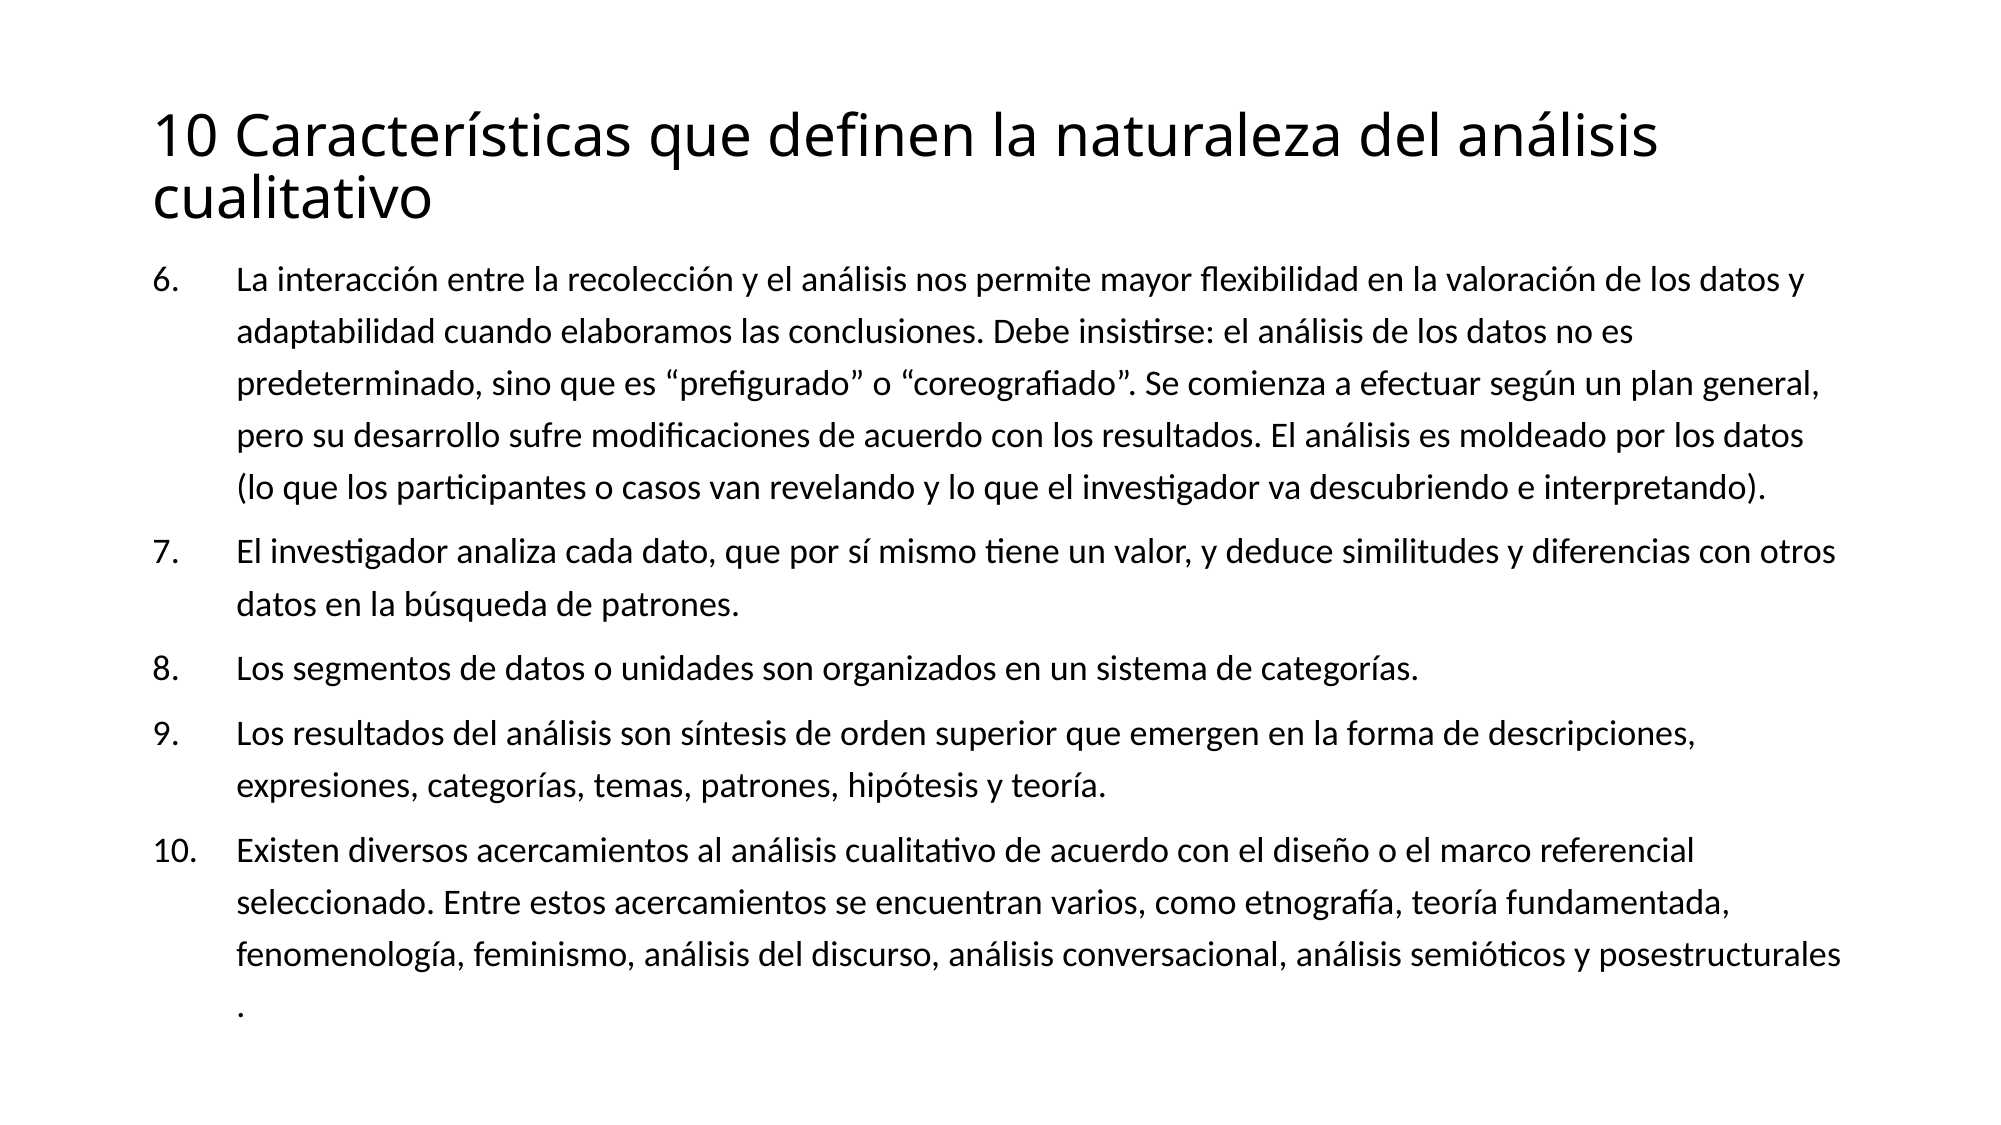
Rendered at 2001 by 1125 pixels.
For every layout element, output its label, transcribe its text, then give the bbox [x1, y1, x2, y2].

title 10 Características que definen la naturaleza del análisis cualitativo [137, 59, 1863, 220]
list La interacción entre la recolección y el análisis nos permite mayor flexibilidad en la valoración de los datos y adaptabilidad cuando elaboramos las conclusiones. Debe insistirse: el análisis de los datos no es predeterminado, sino que es “prefigurado” o “coreografiado”. Se comienza a efectuar según un plan general, pero su desarrollo sufre modificaciones de acuerdo con los resultados. El análisis es moldeado por los datos (lo que los participantes o casos van revelando y lo que el investigador va descubriendo e interpretando). El investigador analiza cada dato, que por sí mismo tiene un valor, y deduce similitudes y diferencias con otros datos en la búsqueda de patrones. Los segmentos de datos o unidades son organizados en un sistema de categorías. Los resultados del análisis son síntesis de orden superior que emergen en la forma de descripciones, expresiones, categorías, temas, patrones, hipótesis y teoría. Existen diversos acercamientos al análisis cualitativo de acuerdo con el diseño o el marco referencial seleccionado. Entre estos acercamientos se encuentran varios, como etnografía, teoría fundamentada, fenomenología, feminismo, análisis del discurso, análisis conversacional, análisis semióticos y posestructurales . [137, 220, 1863, 1052]
